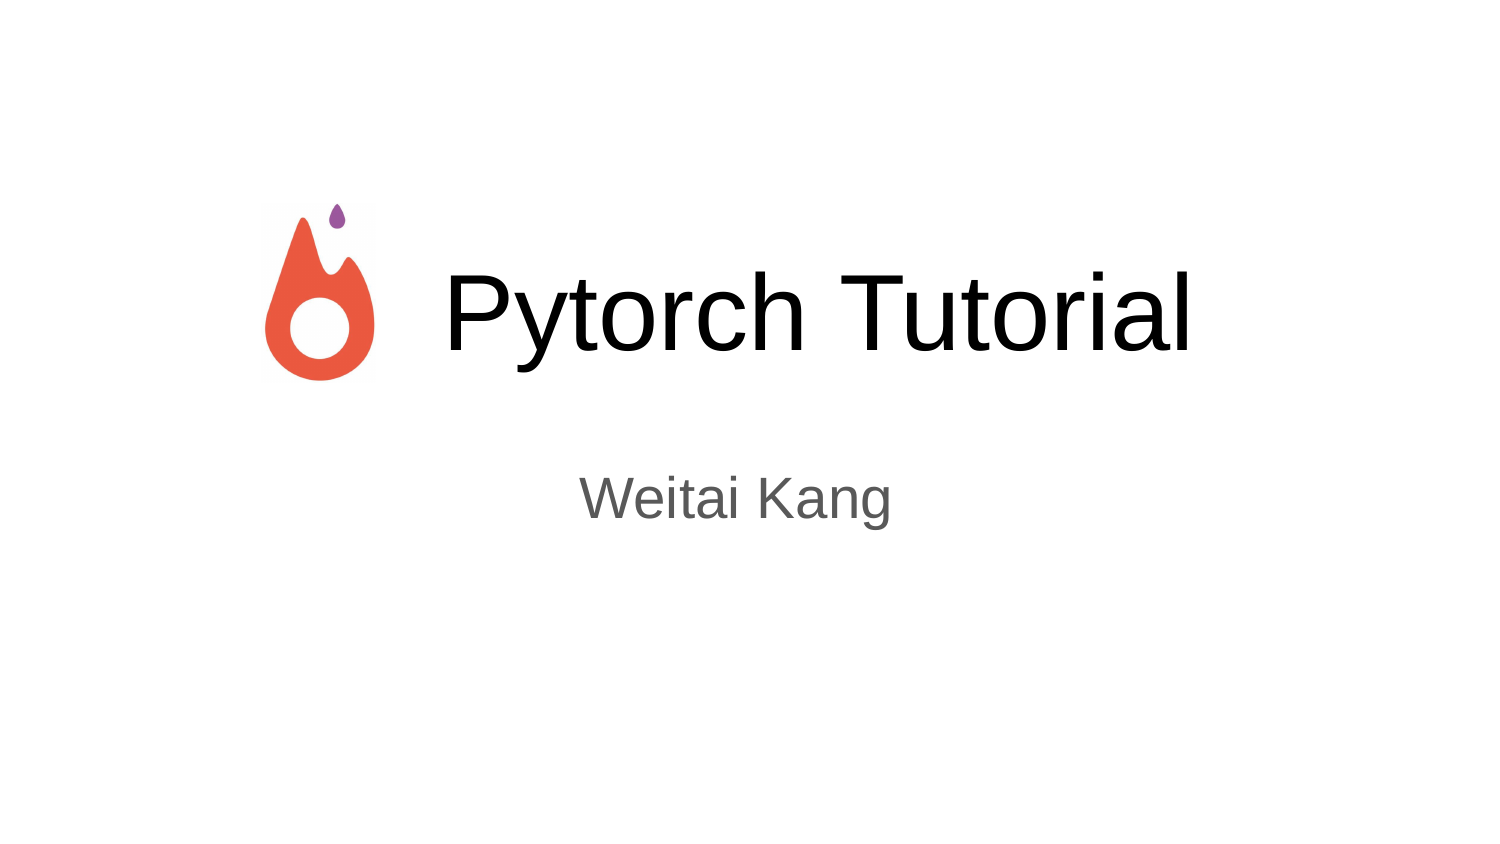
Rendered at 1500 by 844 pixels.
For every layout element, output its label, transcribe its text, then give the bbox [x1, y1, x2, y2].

title Pytorch Tutorial [440, 240, 1203, 384]
picture [261, 203, 376, 383]
text_box Weitai Kang [577, 457, 942, 530]
